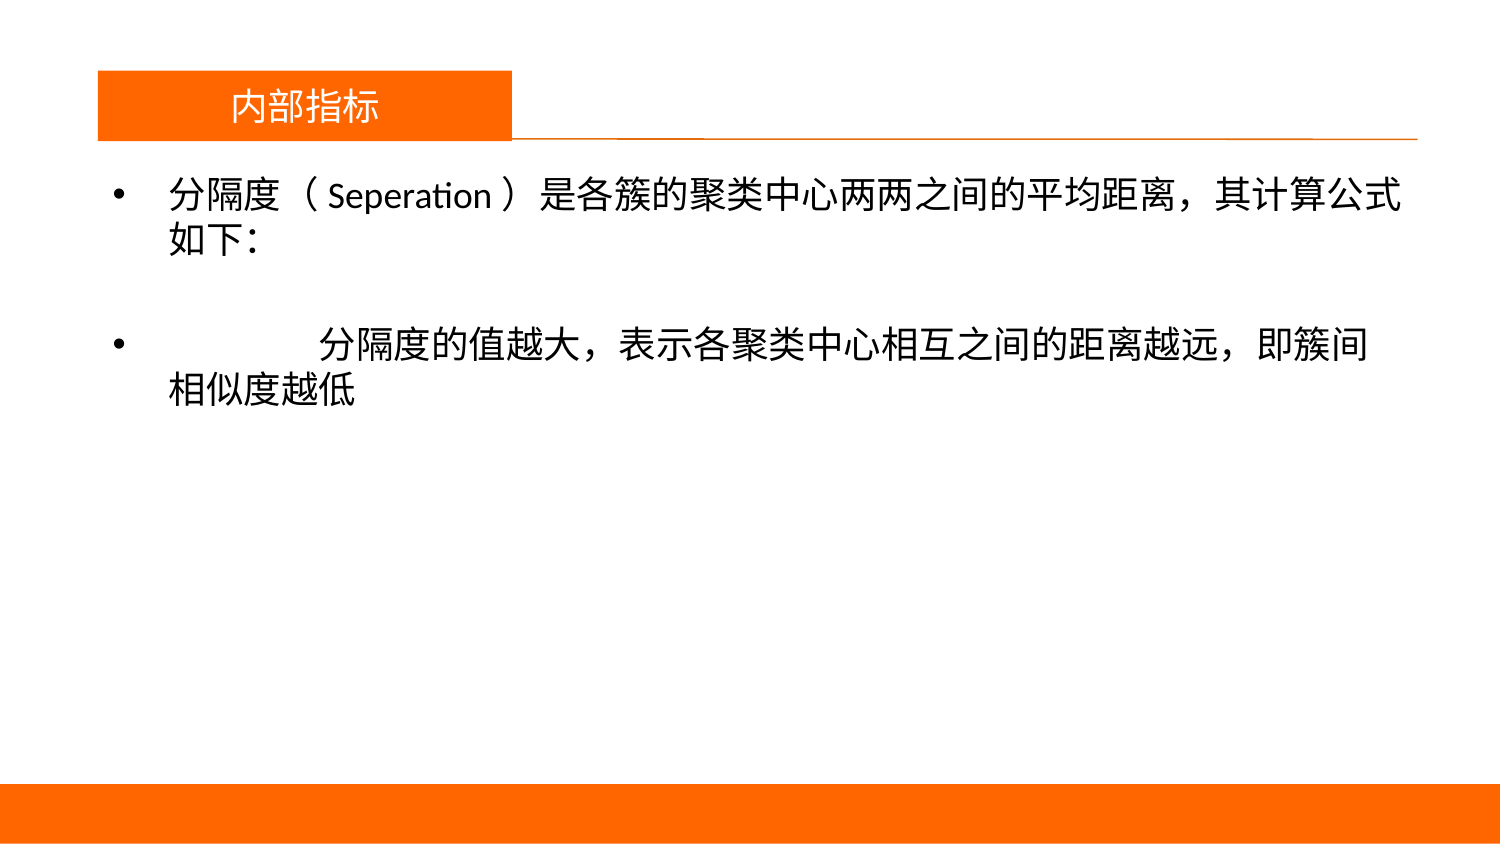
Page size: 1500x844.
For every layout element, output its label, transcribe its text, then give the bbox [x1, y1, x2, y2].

text_box [0, 782, 1500, 844]
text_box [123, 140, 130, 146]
text_box 内部指标 [96, 68, 514, 143]
text_box [99, 70, 130, 147]
